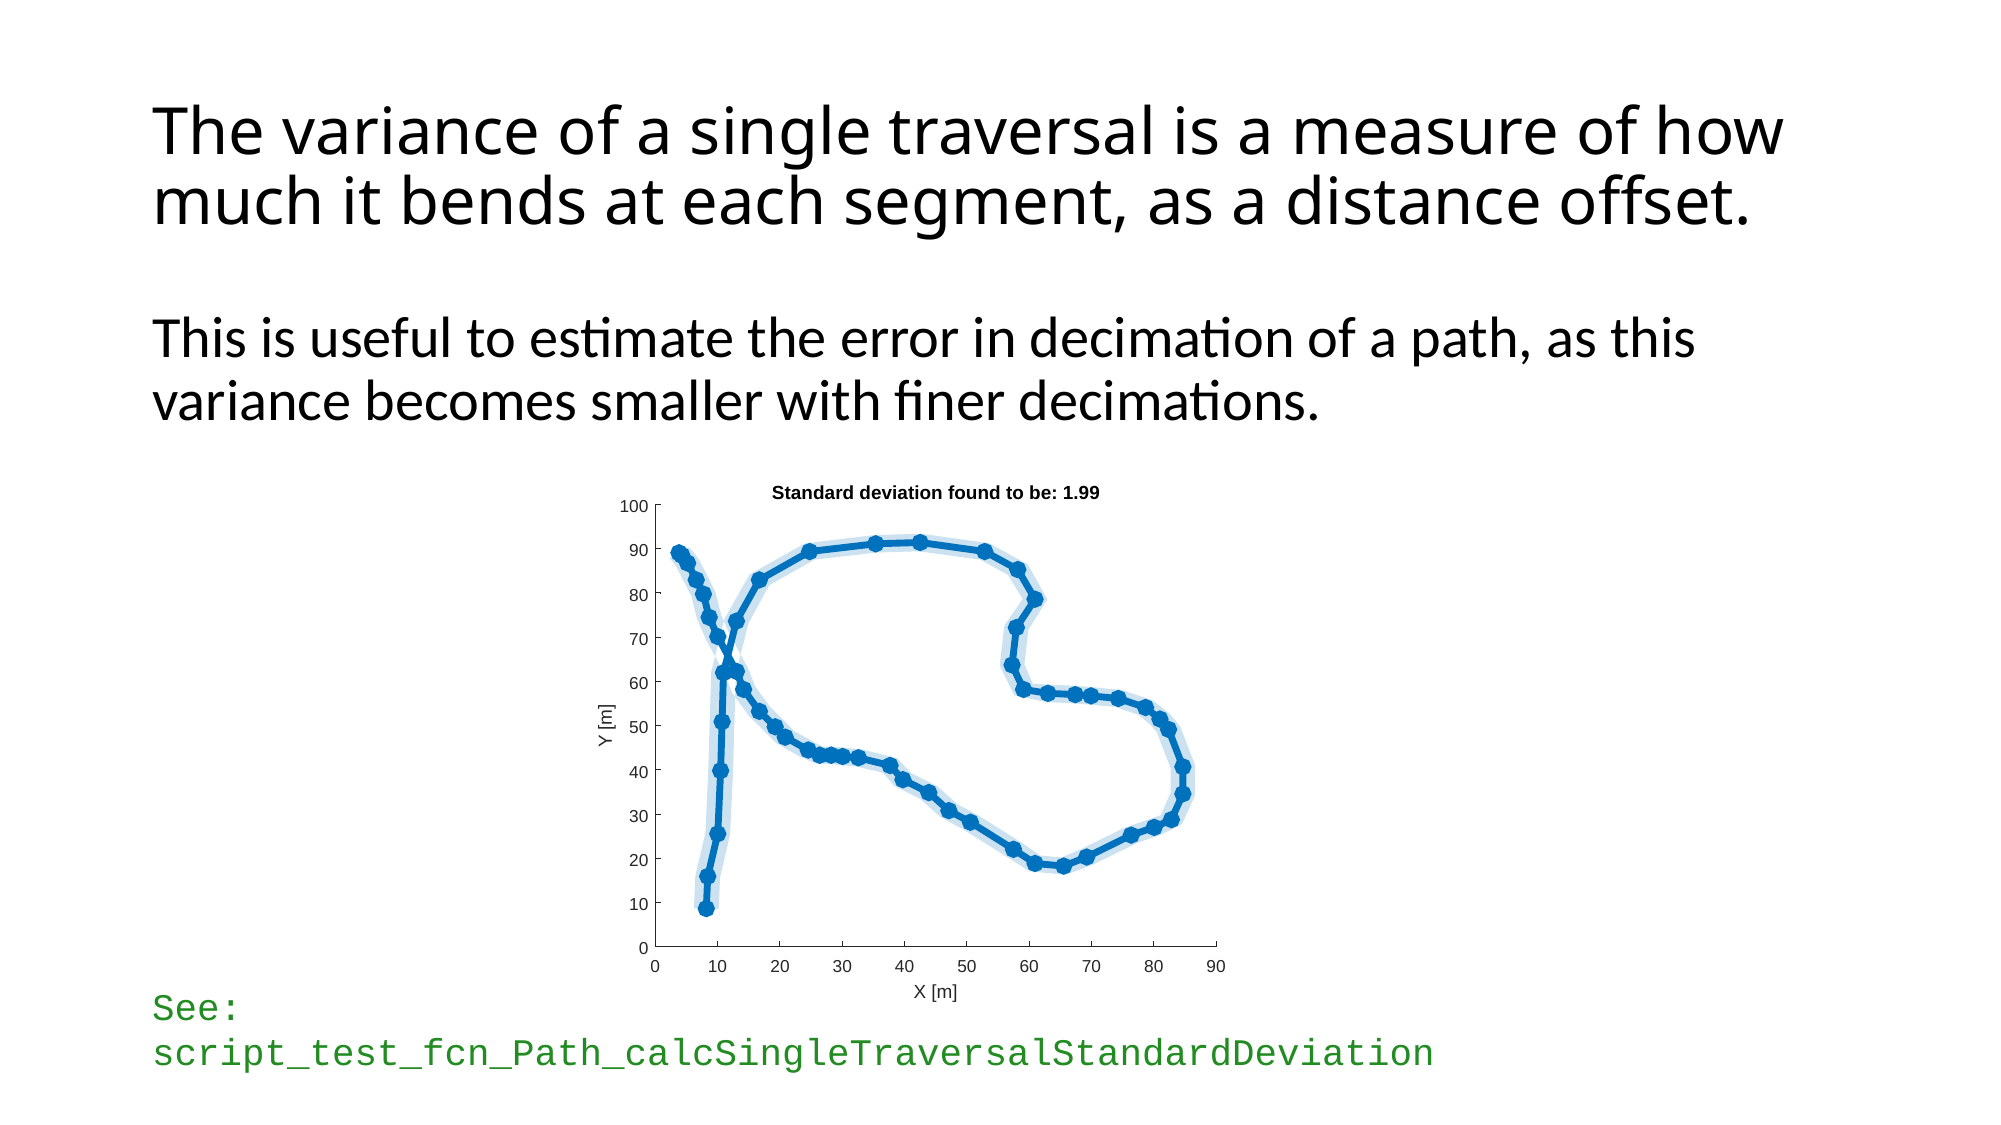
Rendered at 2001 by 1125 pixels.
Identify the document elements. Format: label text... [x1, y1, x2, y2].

list This is useful to estimate the error in decimation of a path, as this variance becomes smaller with finer decimations. [137, 299, 1863, 1014]
picture [561, 463, 1285, 1006]
title The variance of a single traversal is a measure of how much it bends at each segment, as a distance offset. [137, 59, 1863, 278]
text_box See: script_test_fcn_Path_calcSingleTraversalStandardDeviation [137, 975, 1459, 1080]
